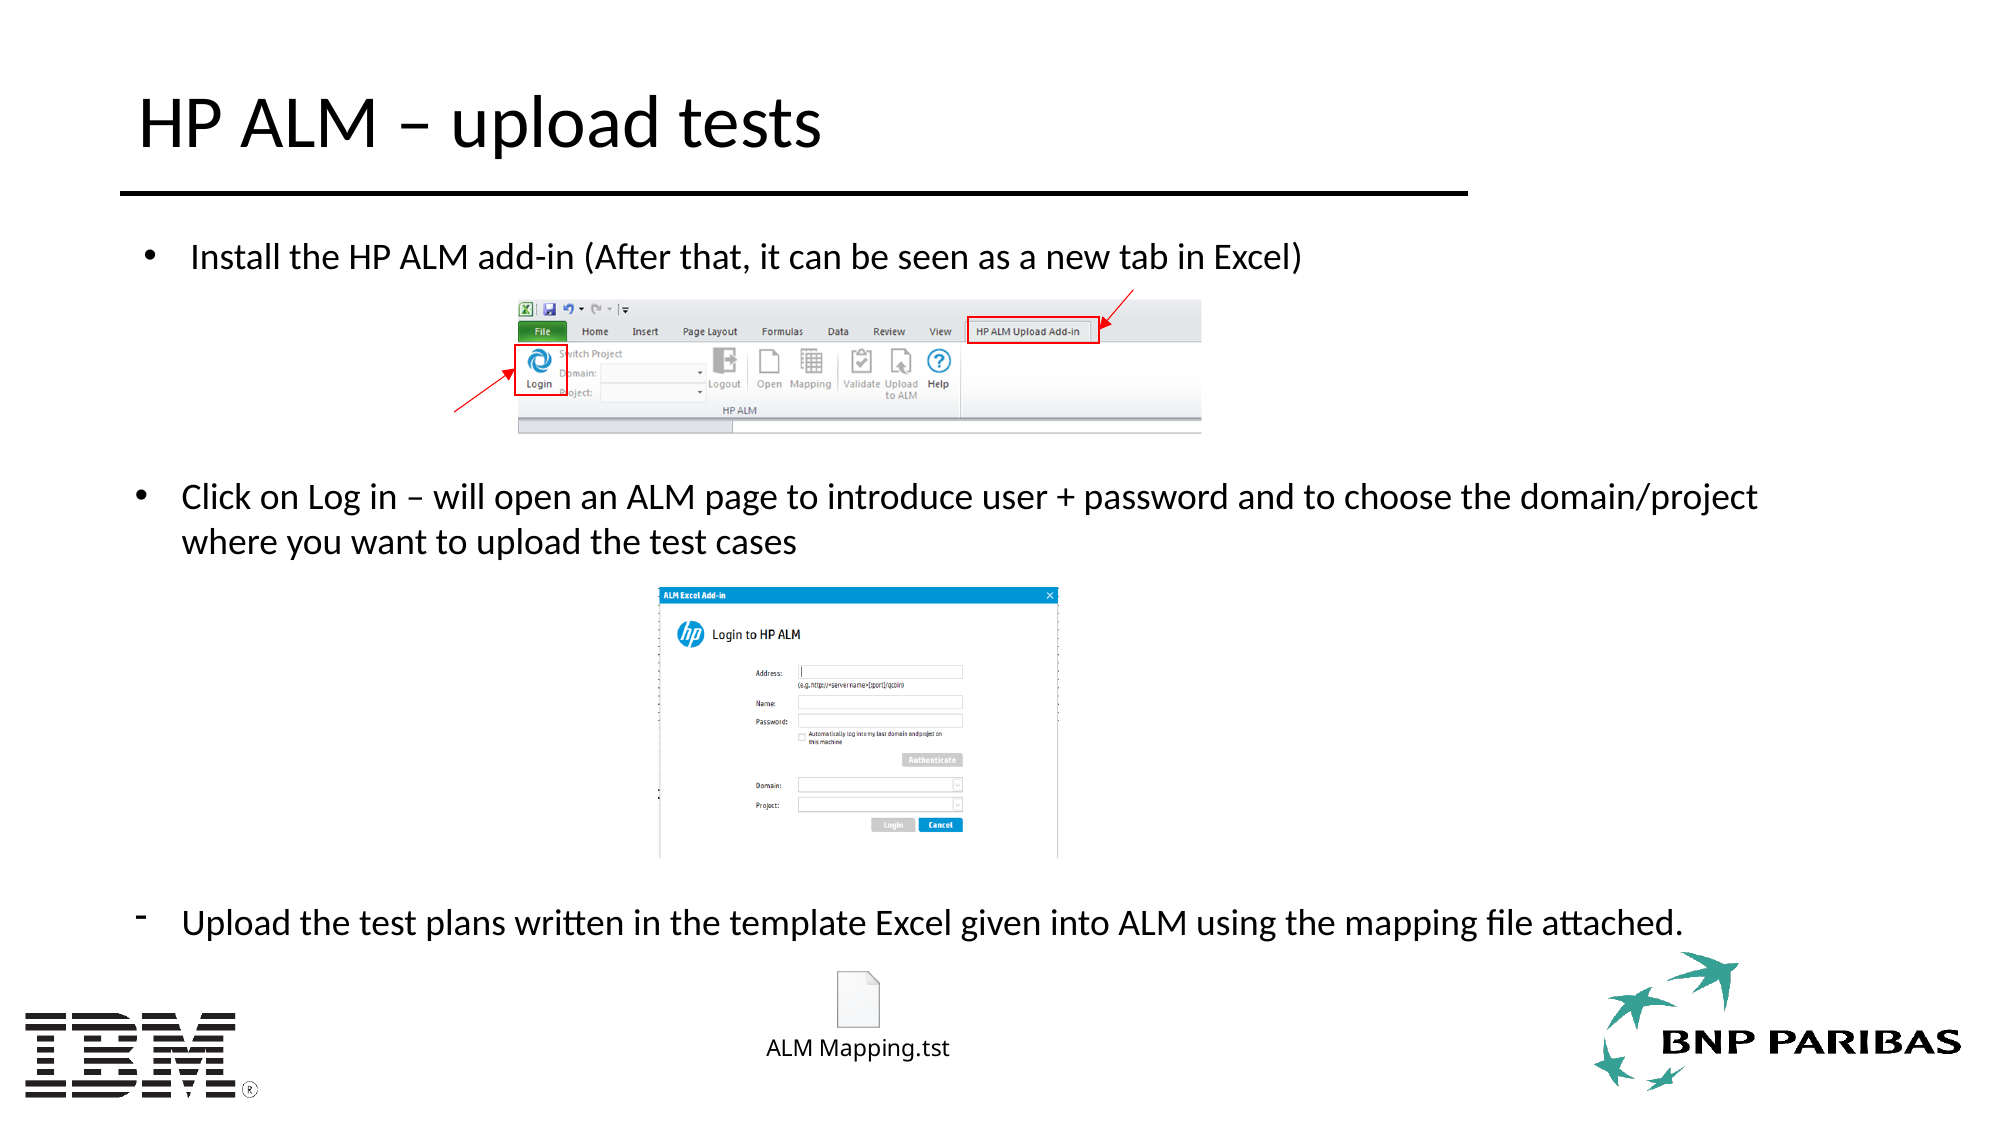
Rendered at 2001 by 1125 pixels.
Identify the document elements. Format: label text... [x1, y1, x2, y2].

picture [515, 298, 1202, 439]
text_box Upload the test plans written in the template Excel given into ALM using the mapping file attached. [119, 890, 1588, 950]
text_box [748, 968, 969, 1075]
picture [14, 1004, 268, 1106]
picture [1588, 832, 1966, 1125]
text_box Install the HP ALM add-in (After that, it can be seen as a new tab in Excel) [128, 224, 1318, 285]
text_box HP ALM – upload tests [123, 64, 856, 170]
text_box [453, 368, 516, 413]
text_box Click on Log in – will open an ALM page to introduce user + password and to choose the domain/project where you want to upload the test cases [119, 464, 1873, 570]
picture [655, 584, 1062, 862]
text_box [1098, 289, 1134, 330]
